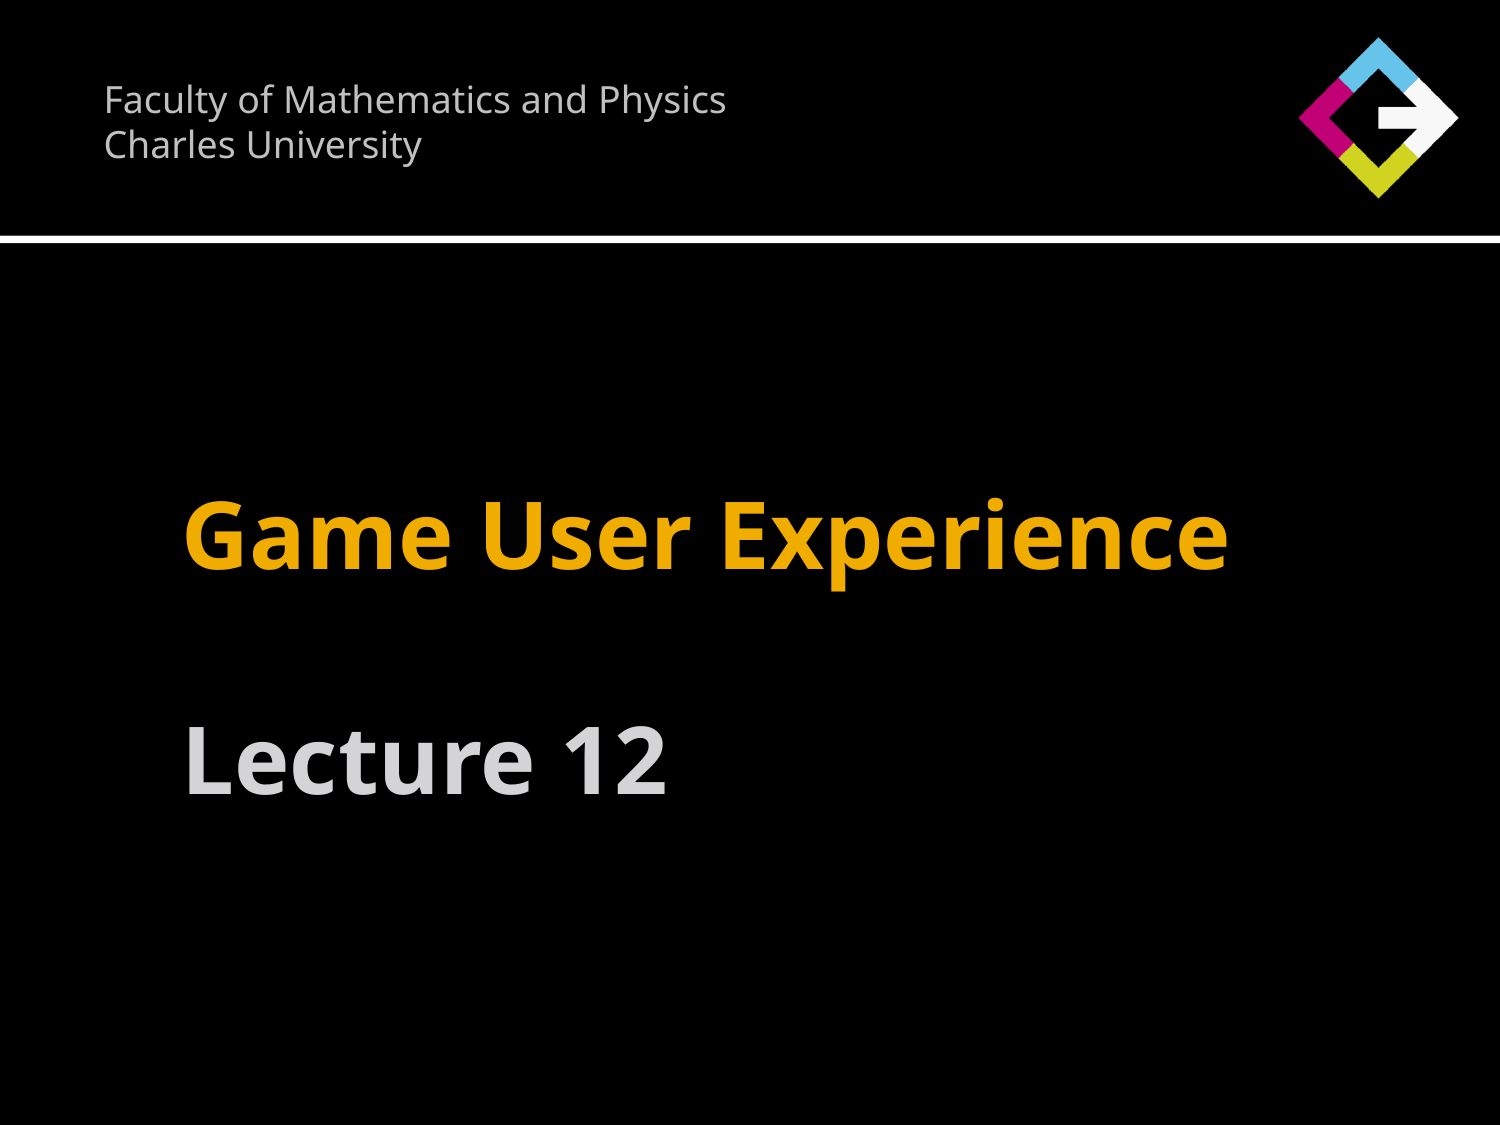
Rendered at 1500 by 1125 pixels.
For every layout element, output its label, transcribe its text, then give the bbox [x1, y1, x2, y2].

text_box Faculty of Mathematics and Physics Charles University [88, 7, 834, 236]
picture [1293, 34, 1464, 201]
text_box Game User Experience Lecture 12 [166, 468, 1500, 902]
